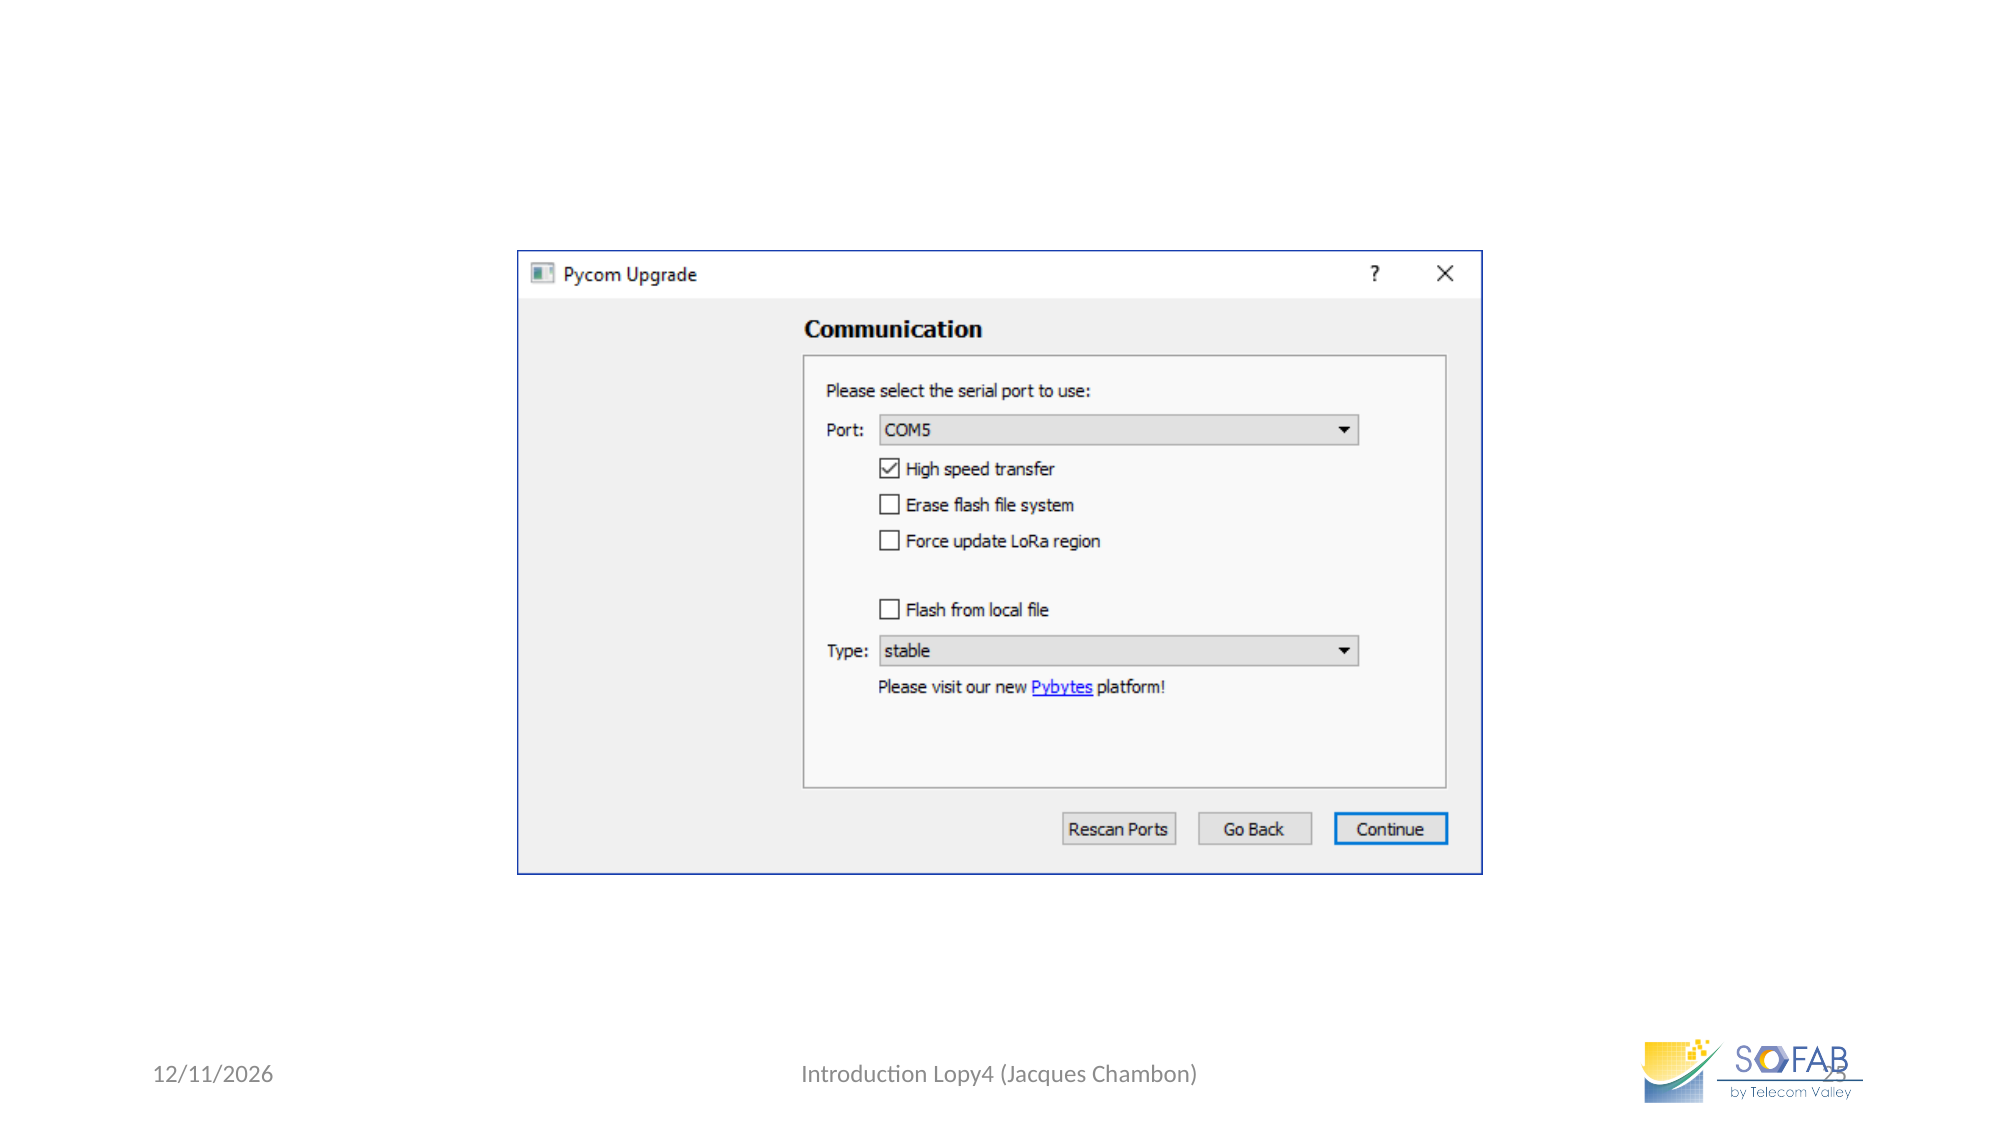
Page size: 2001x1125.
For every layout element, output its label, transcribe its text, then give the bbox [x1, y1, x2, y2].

footer Introduction Lopy4 (Jacques Chambon) [662, 1042, 1338, 1103]
picture [517, 250, 1483, 875]
slide_number 25 [1412, 1042, 1863, 1103]
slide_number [137, 1042, 588, 1103]
